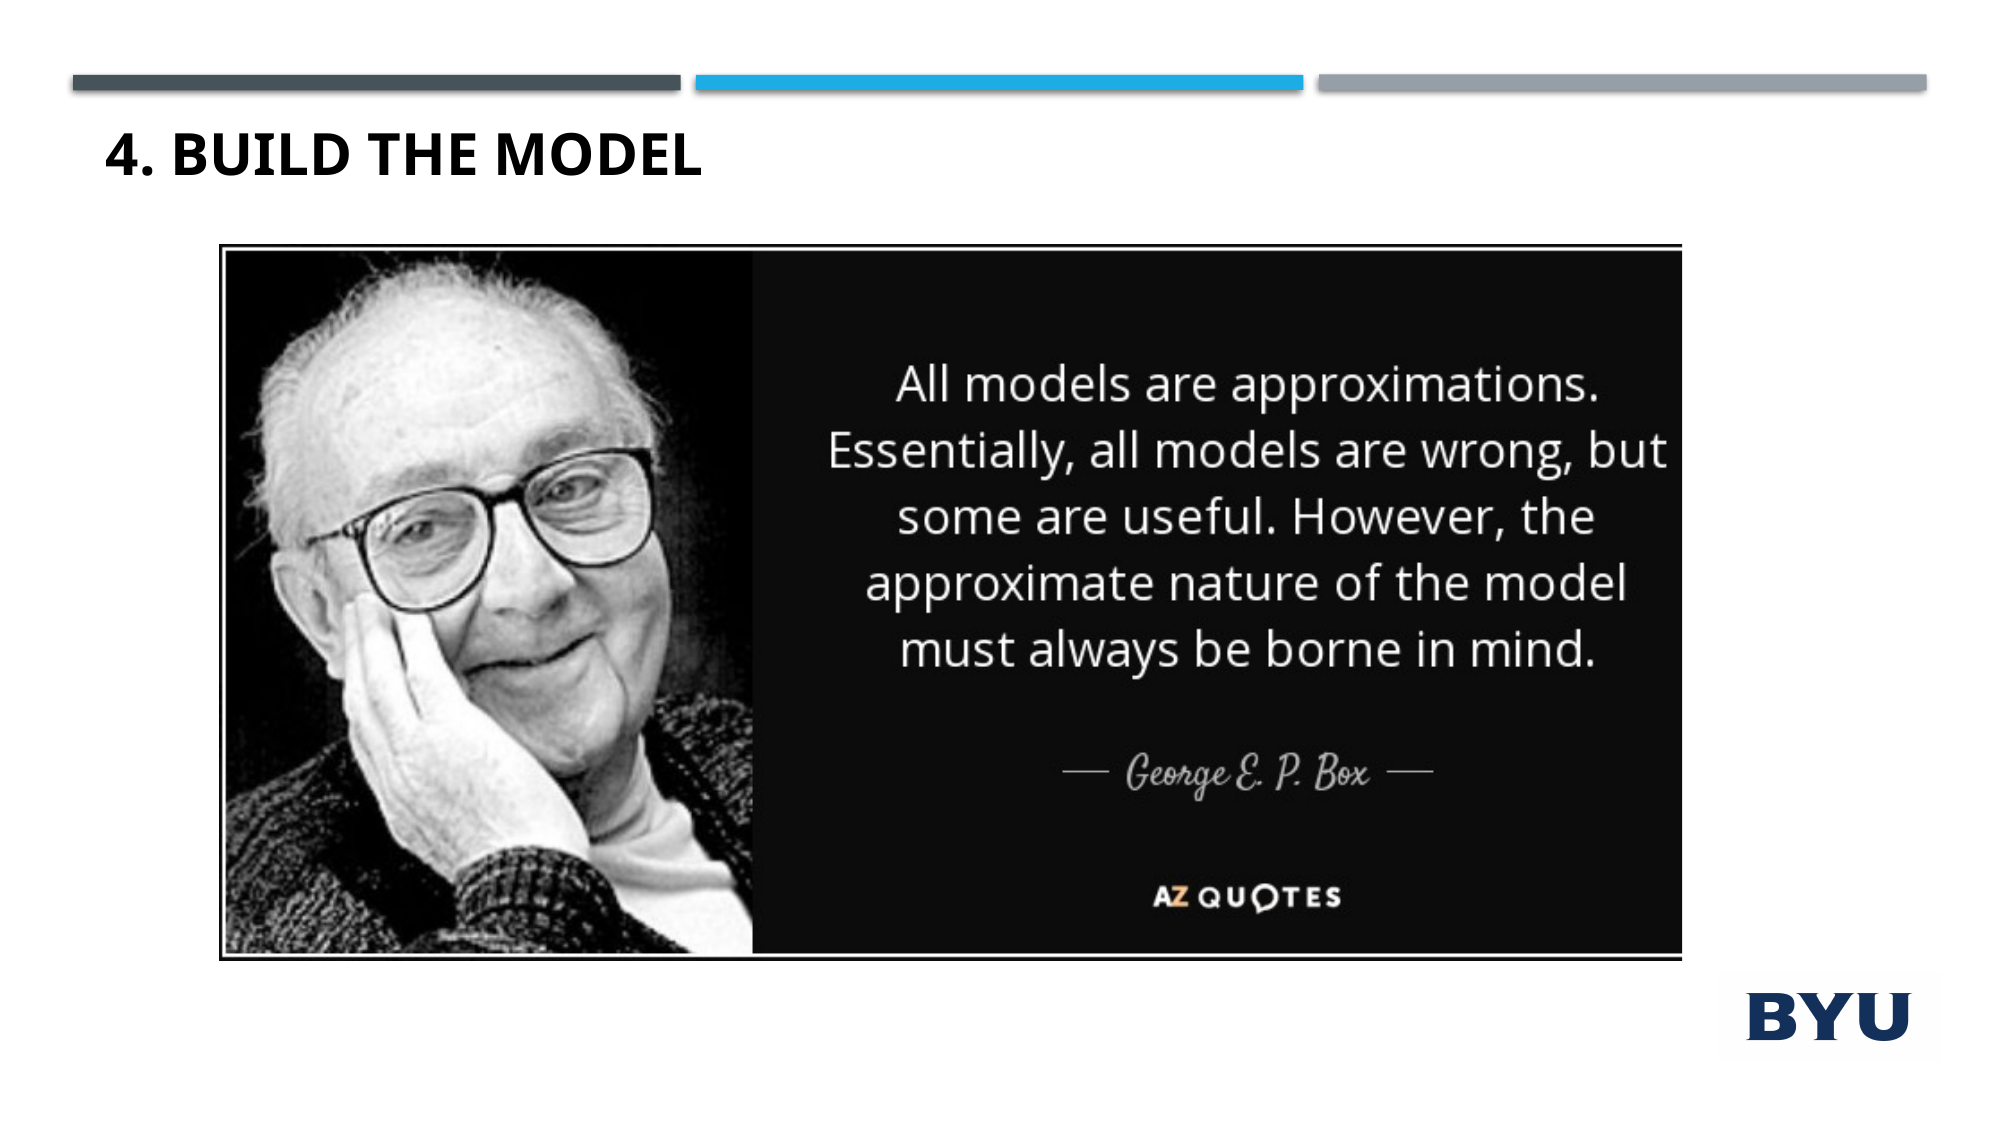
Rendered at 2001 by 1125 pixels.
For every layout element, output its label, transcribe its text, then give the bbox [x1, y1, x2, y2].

picture [218, 243, 1683, 962]
picture [1718, 972, 1941, 1062]
title 4. Build the Model [90, 91, 1056, 195]
